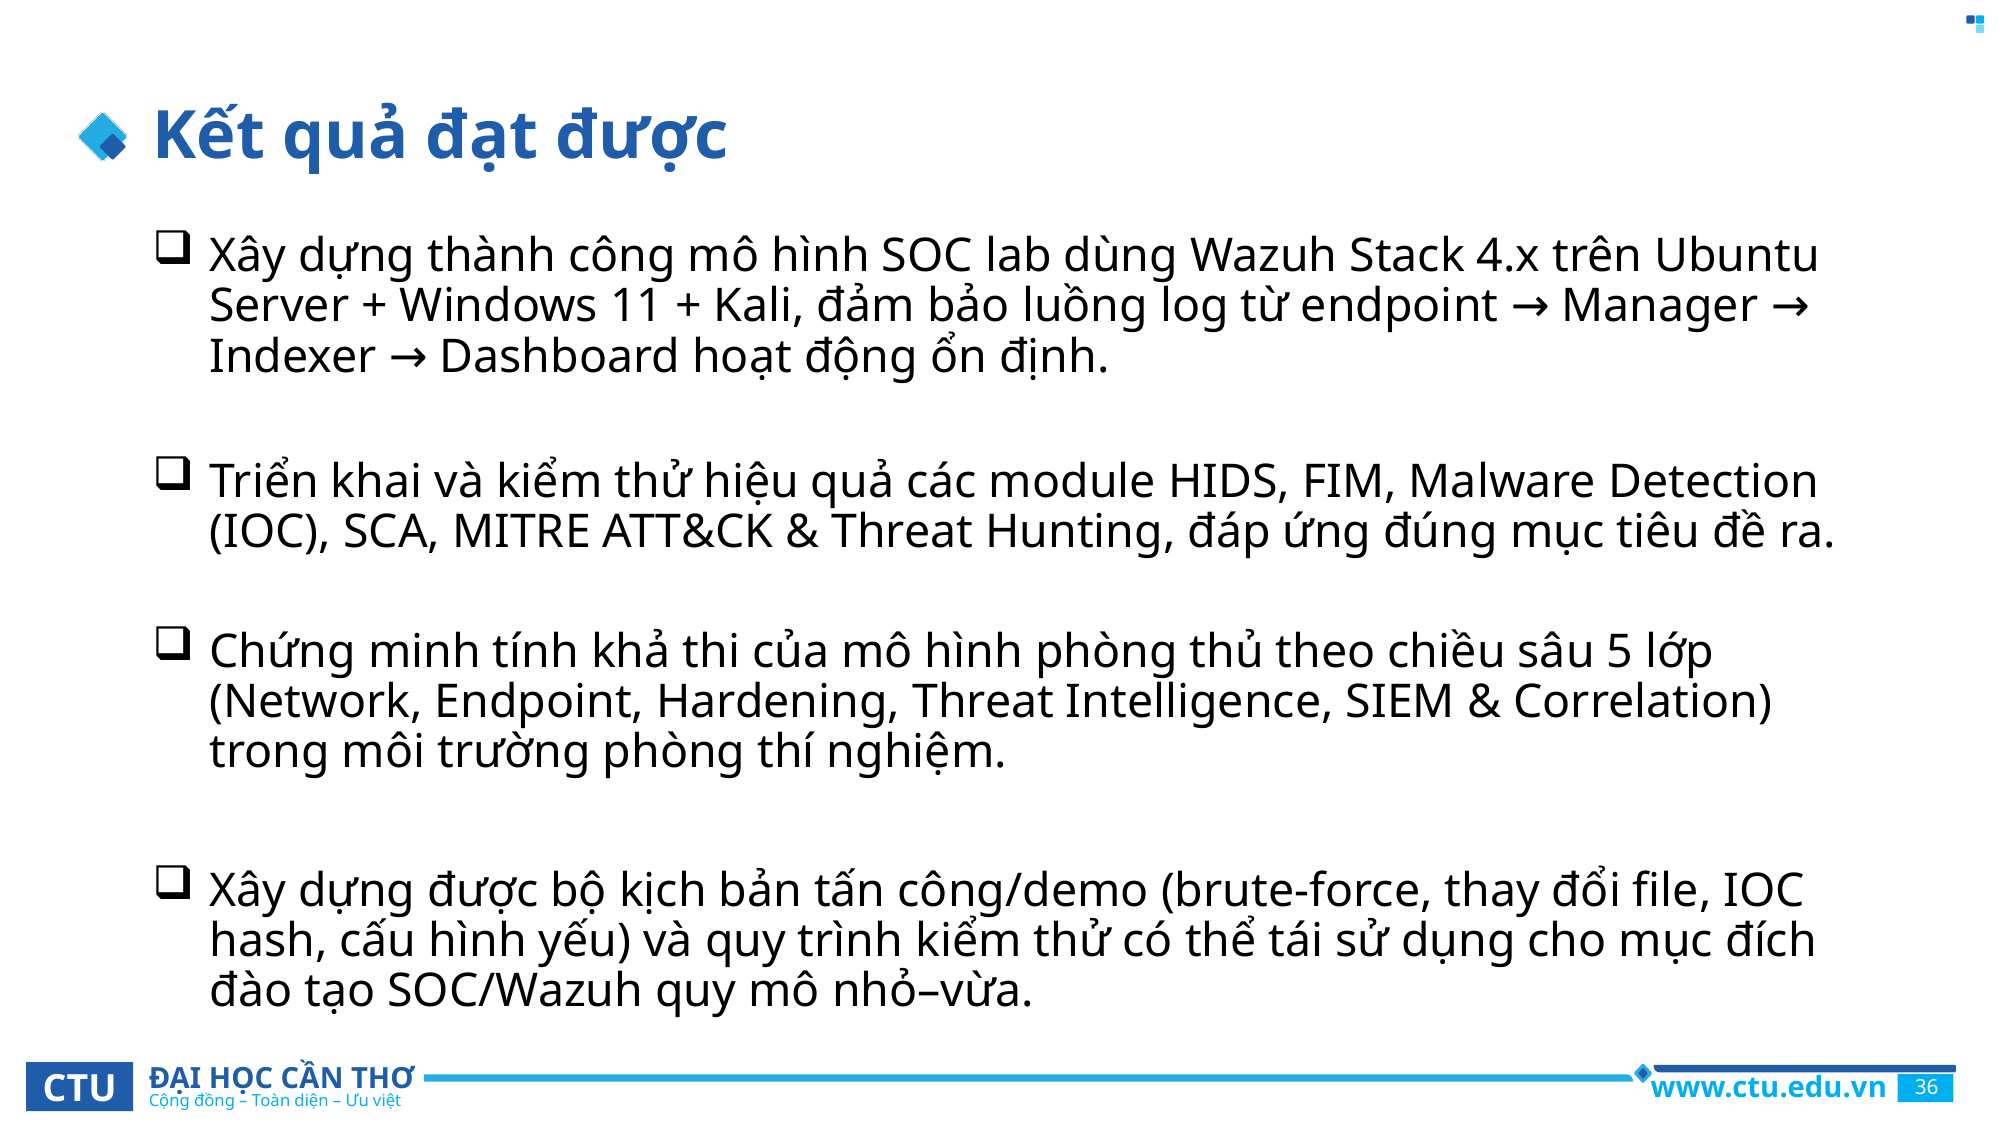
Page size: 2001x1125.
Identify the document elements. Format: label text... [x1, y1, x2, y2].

picture [78, 112, 127, 161]
list Xây dựng thành công mô hình SOC lab dùng Wazuh Stack 4.x trên Ubuntu Server + Windows 11 + Kali, đảm bảo luồng log từ endpoint → Manager → Indexer → Dashboard hoạt động ổn định. Triển khai và kiểm thử hiệu quả các module HIDS, FIM, Malware Detection (IOC), SCA, MITRE ATT&CK & Threat Hunting, đáp ứng đúng mục tiêu đề ra. Chứng minh tính khả thi của mô hình phòng thủ theo chiều sâu 5 lớp (Network, Endpoint, Hardening, Threat Intelligence, SIEM & Correlation) trong môi trường phòng thí nghiệm. Xây dựng được bộ kịch bản tấn công/demo (brute-force, thay đổi file, IOC hash, cấu hình yếu) và quy trình kiểm thử có thể tái sử dụng cho mục đích đào tạo SOC/Wazuh quy mô nhỏ–vừa. [137, 224, 1917, 1025]
title Kết quả đạt được [137, 59, 1863, 214]
